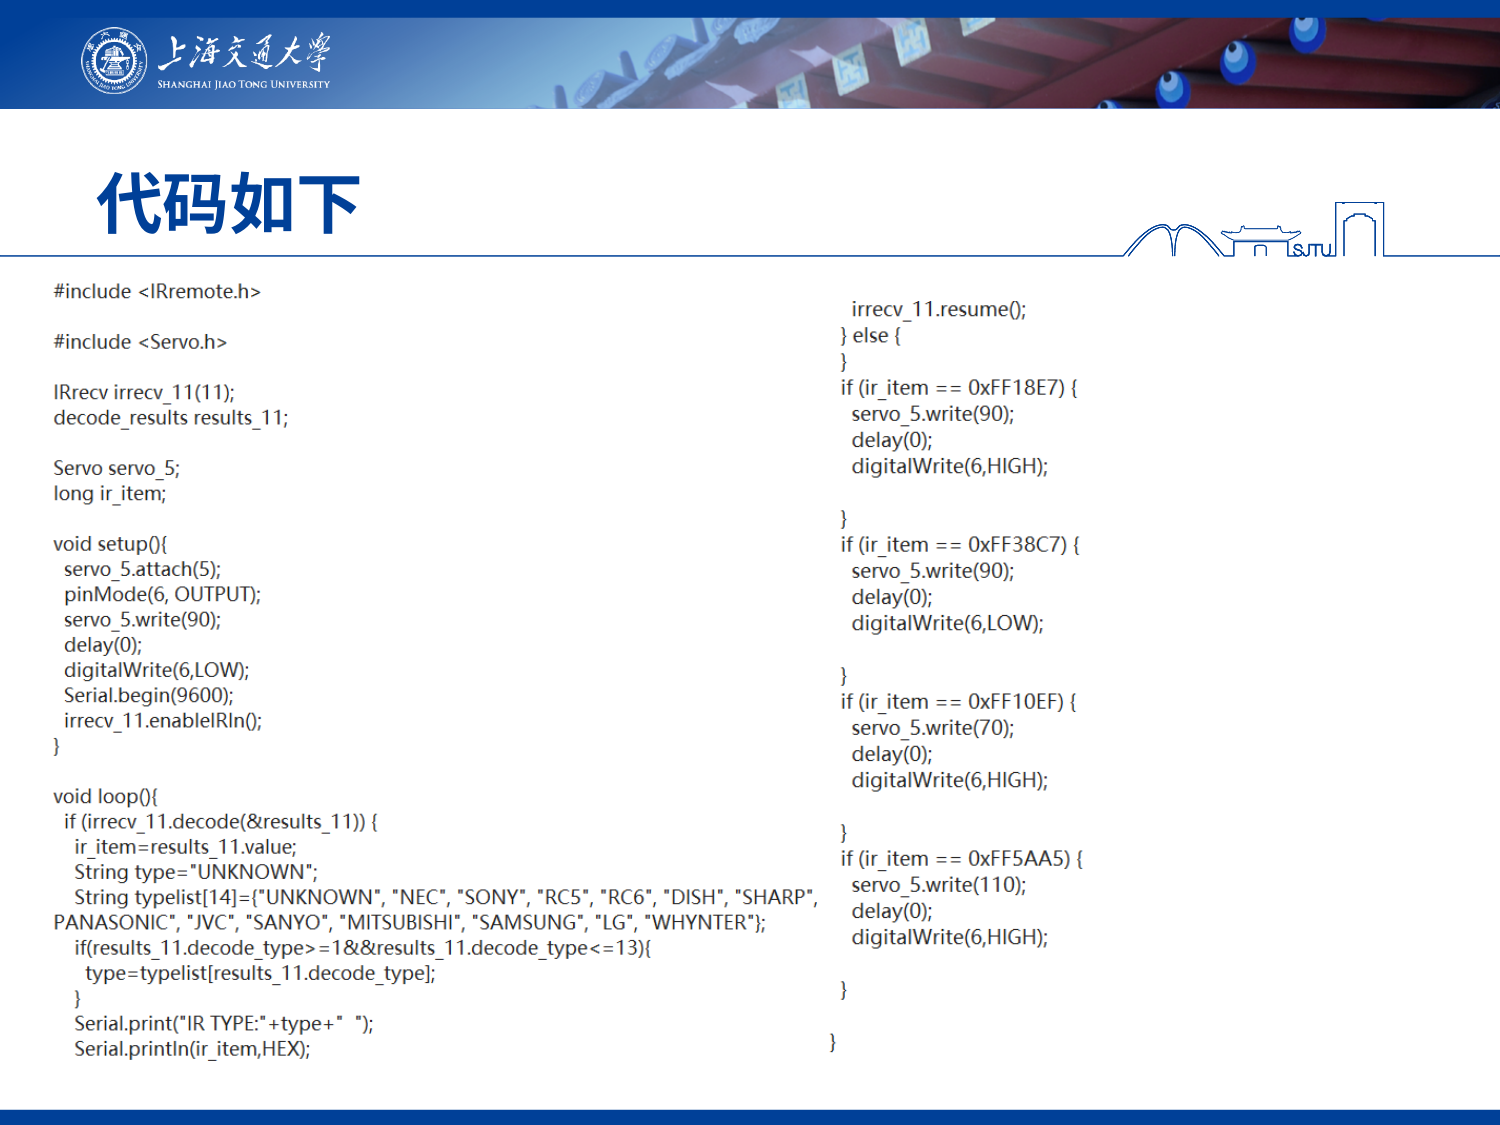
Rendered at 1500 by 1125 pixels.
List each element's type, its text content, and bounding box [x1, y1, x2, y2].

picture [0, 18, 1500, 109]
picture [45, 273, 1263, 1062]
title 代码如下 [81, 160, 1455, 255]
